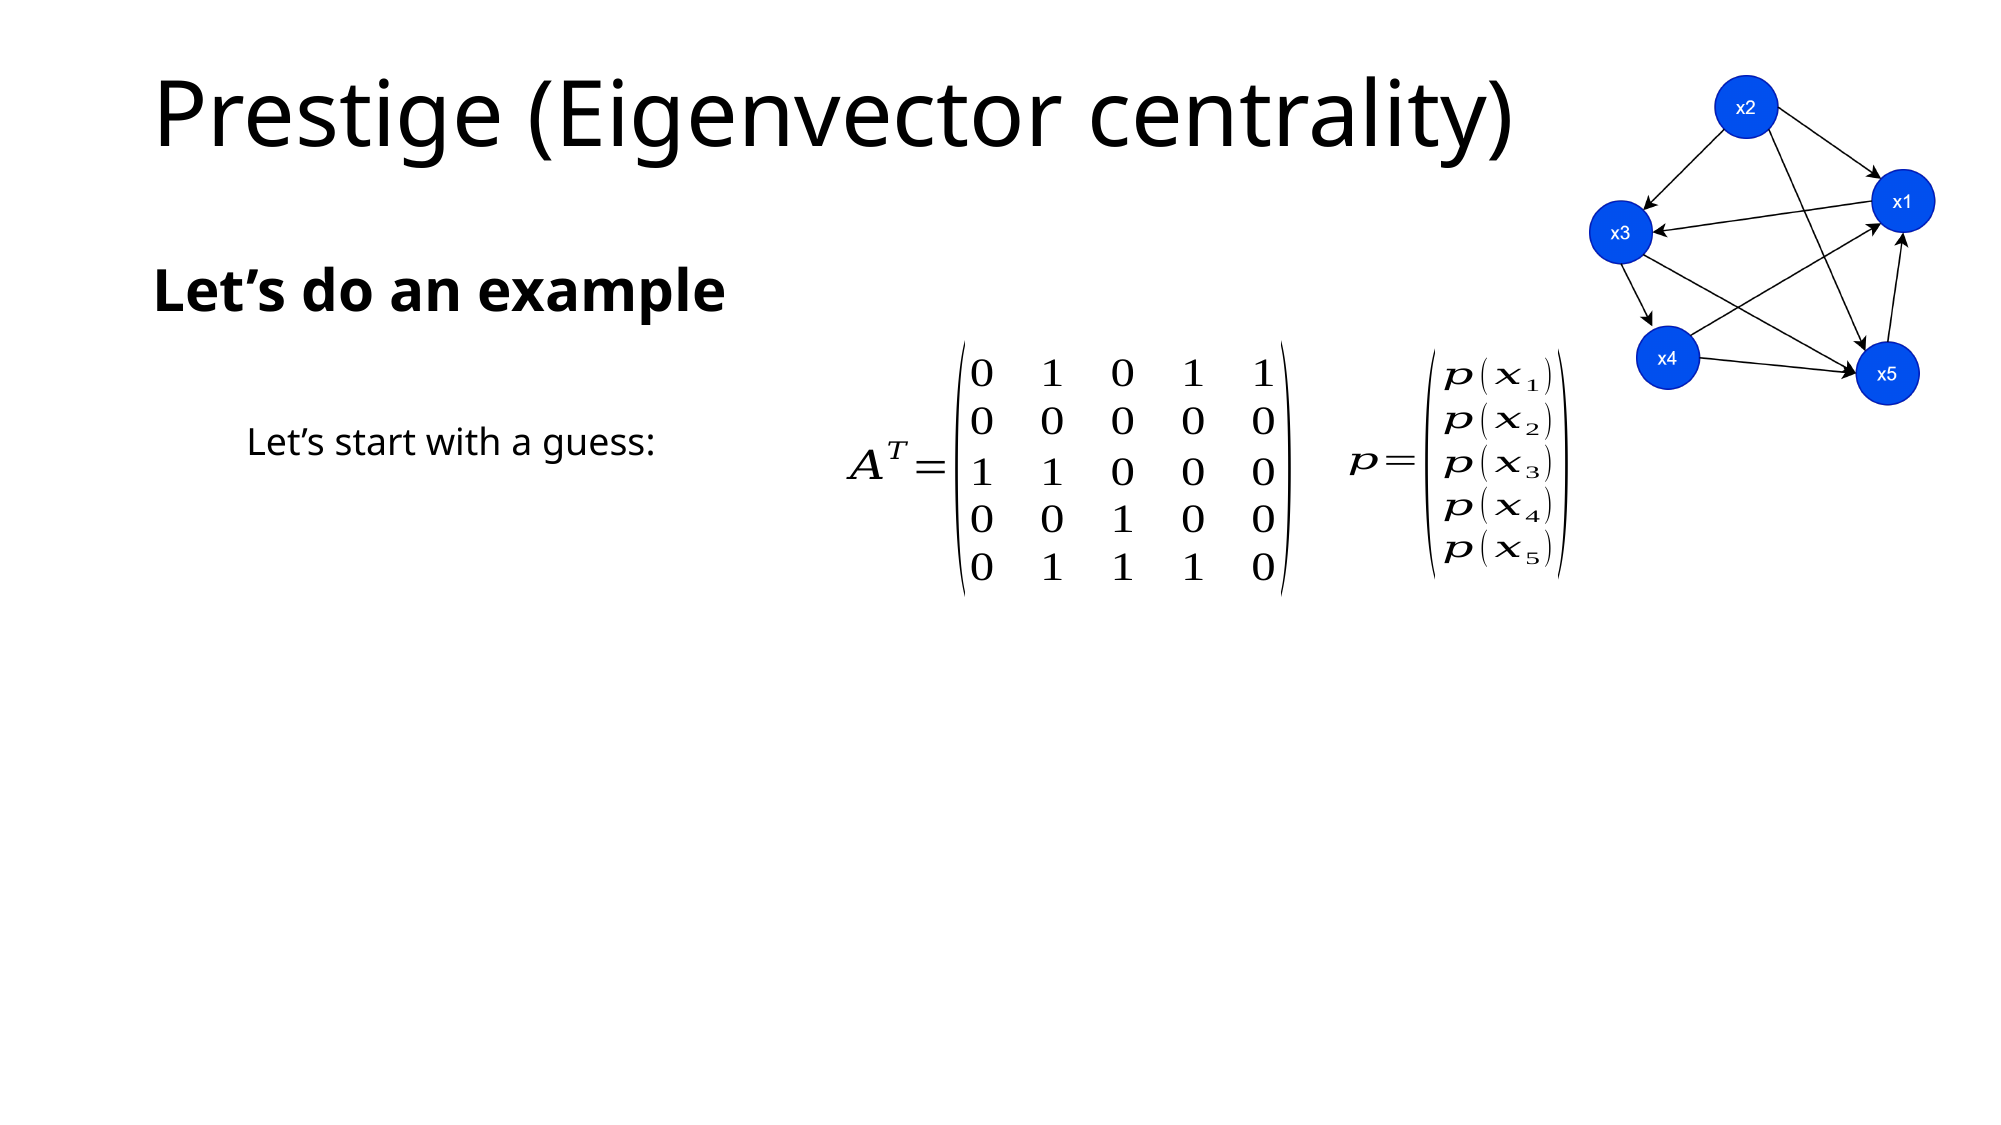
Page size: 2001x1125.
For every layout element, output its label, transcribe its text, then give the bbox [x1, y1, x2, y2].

text_box Prestige (Eigenvector centrality) [137, 59, 1573, 278]
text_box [843, 338, 1575, 603]
picture [1573, 59, 1951, 422]
